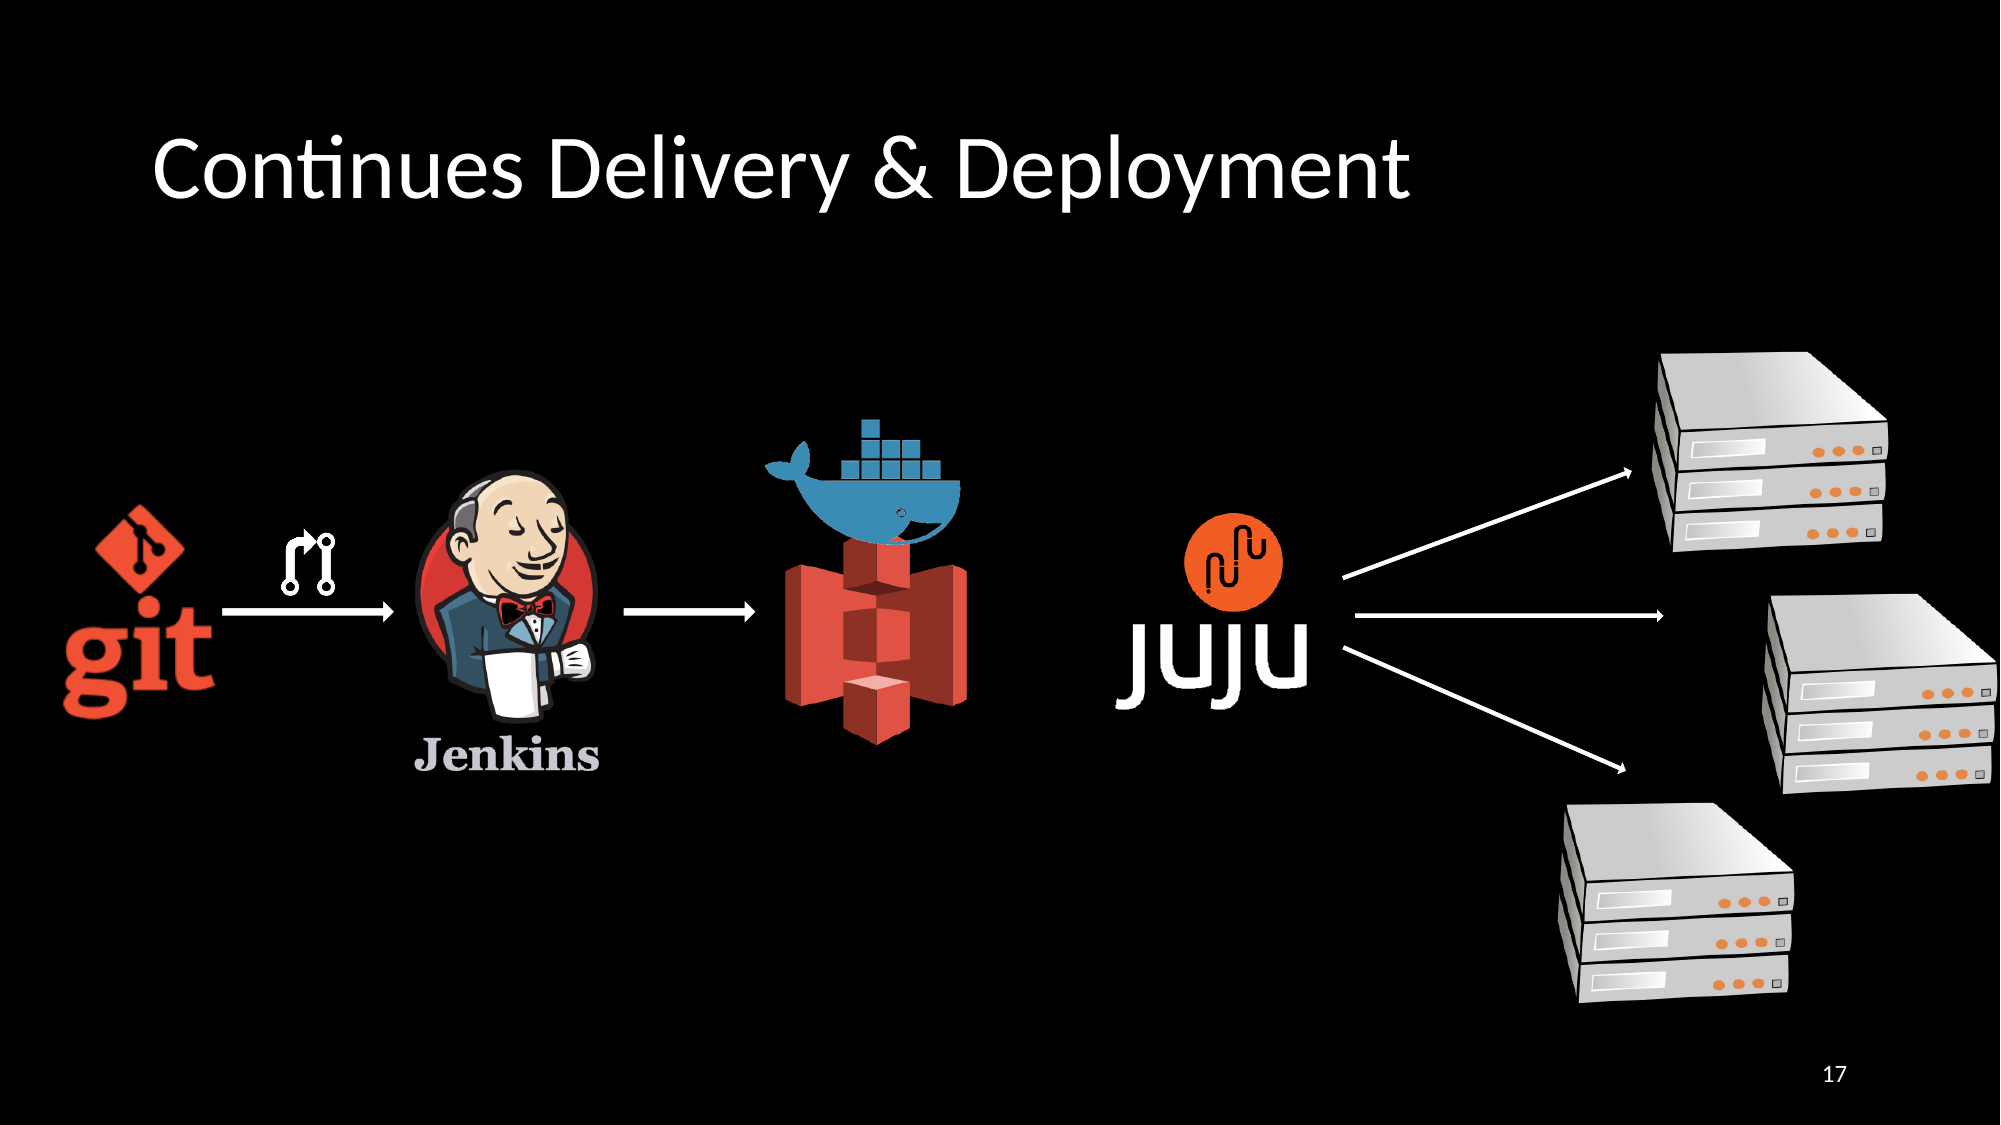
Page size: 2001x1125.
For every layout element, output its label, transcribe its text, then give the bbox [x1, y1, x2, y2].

slide_number 17 [1412, 1042, 1863, 1103]
picture [281, 528, 335, 600]
text_box [1396, 603, 1667, 628]
text_box [621, 605, 722, 618]
picture [414, 469, 599, 771]
text_box [1396, 462, 1635, 564]
picture [1649, 349, 1891, 554]
picture [1759, 591, 2000, 796]
title Continues Delivery & Deployment [137, 59, 1863, 278]
picture [722, 383, 1396, 787]
text_box [255, 595, 398, 628]
picture [1555, 800, 1797, 1005]
text_box [1396, 665, 1629, 779]
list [24, 496, 255, 727]
